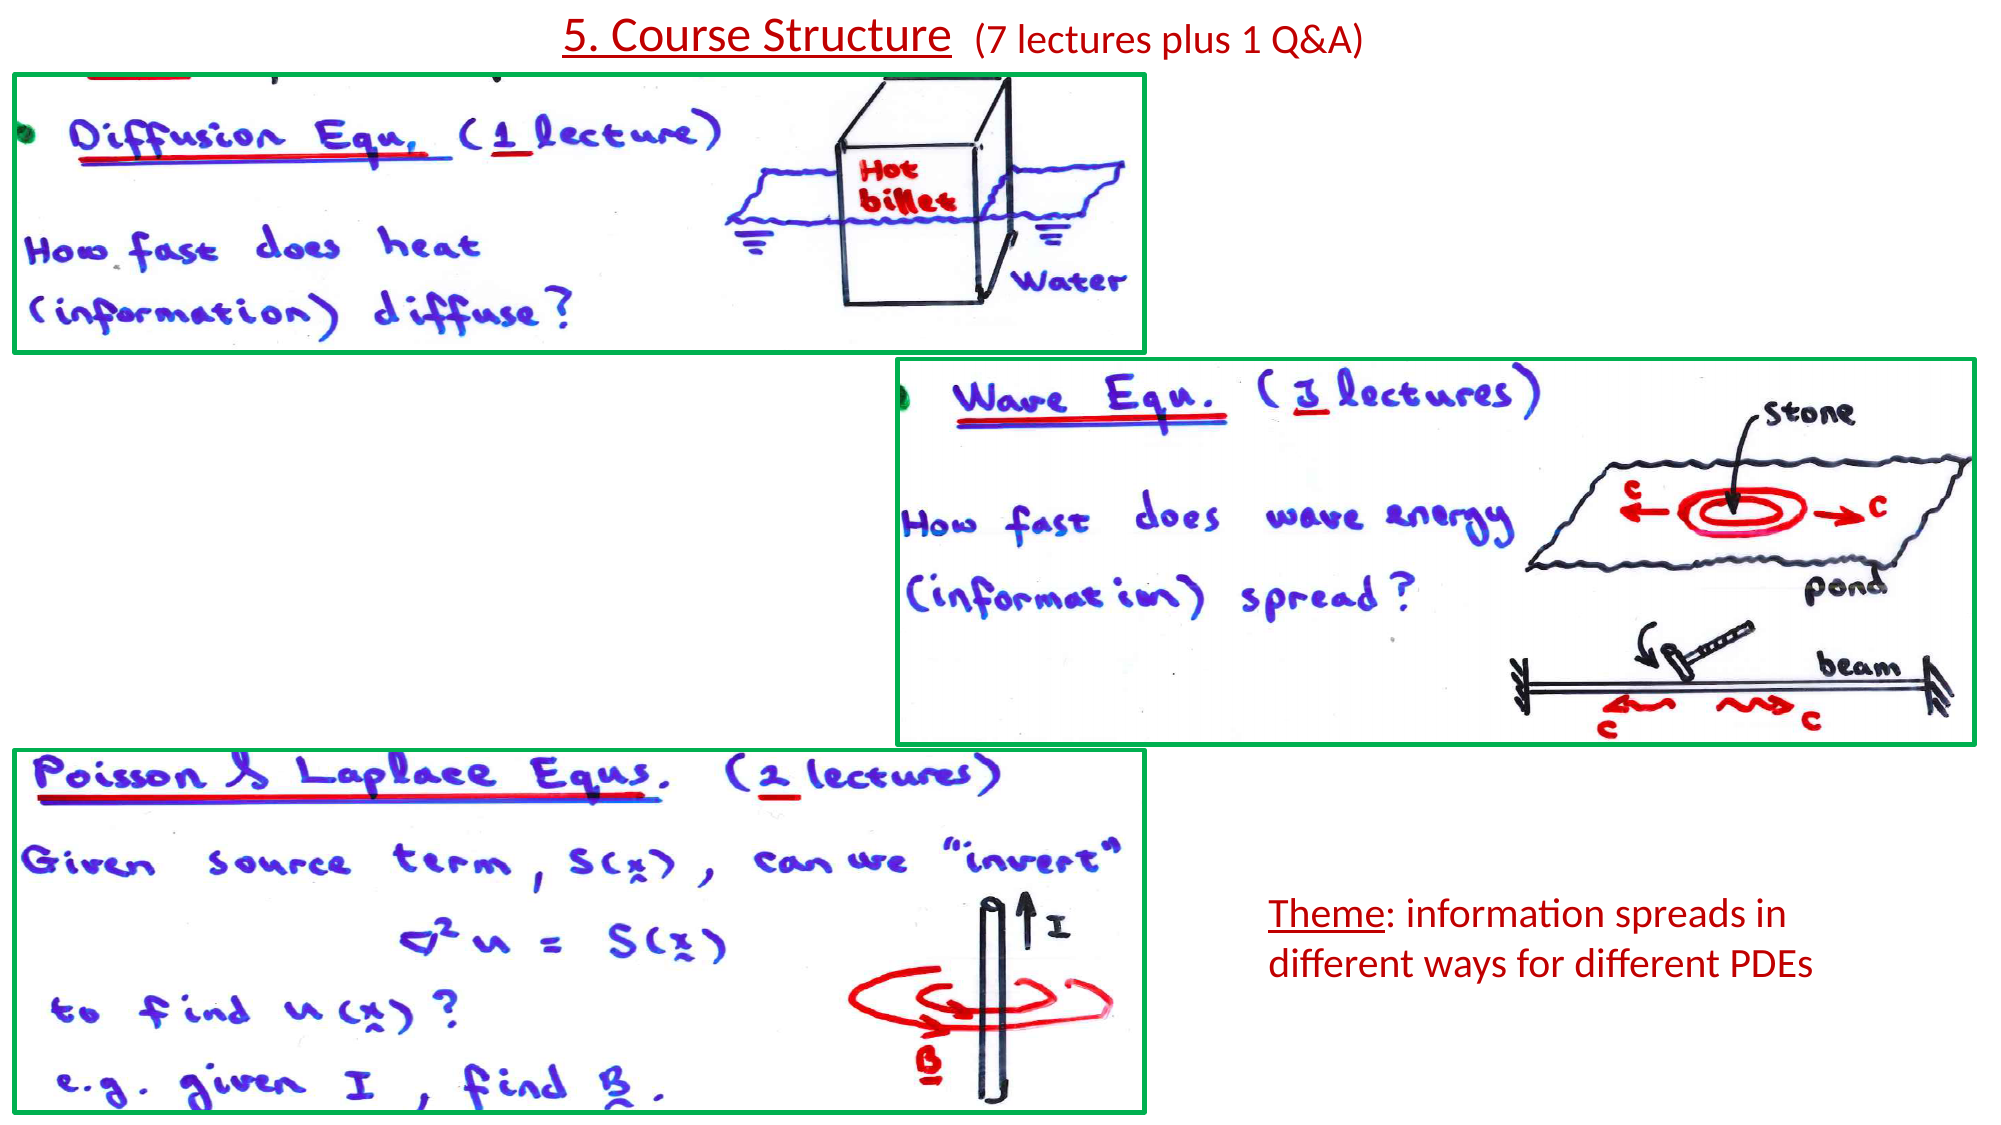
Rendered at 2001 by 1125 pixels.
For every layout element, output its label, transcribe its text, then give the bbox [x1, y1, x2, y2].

picture [17, 752, 1143, 1110]
picture [17, 76, 1143, 351]
picture [899, 361, 1973, 743]
text_box (7 lectures plus 1 Q&A) [958, 4, 1389, 69]
text_box Theme: information spreads in different ways for different PDEs [1253, 877, 1871, 993]
text_box 5. Course Structure [547, 0, 1071, 69]
